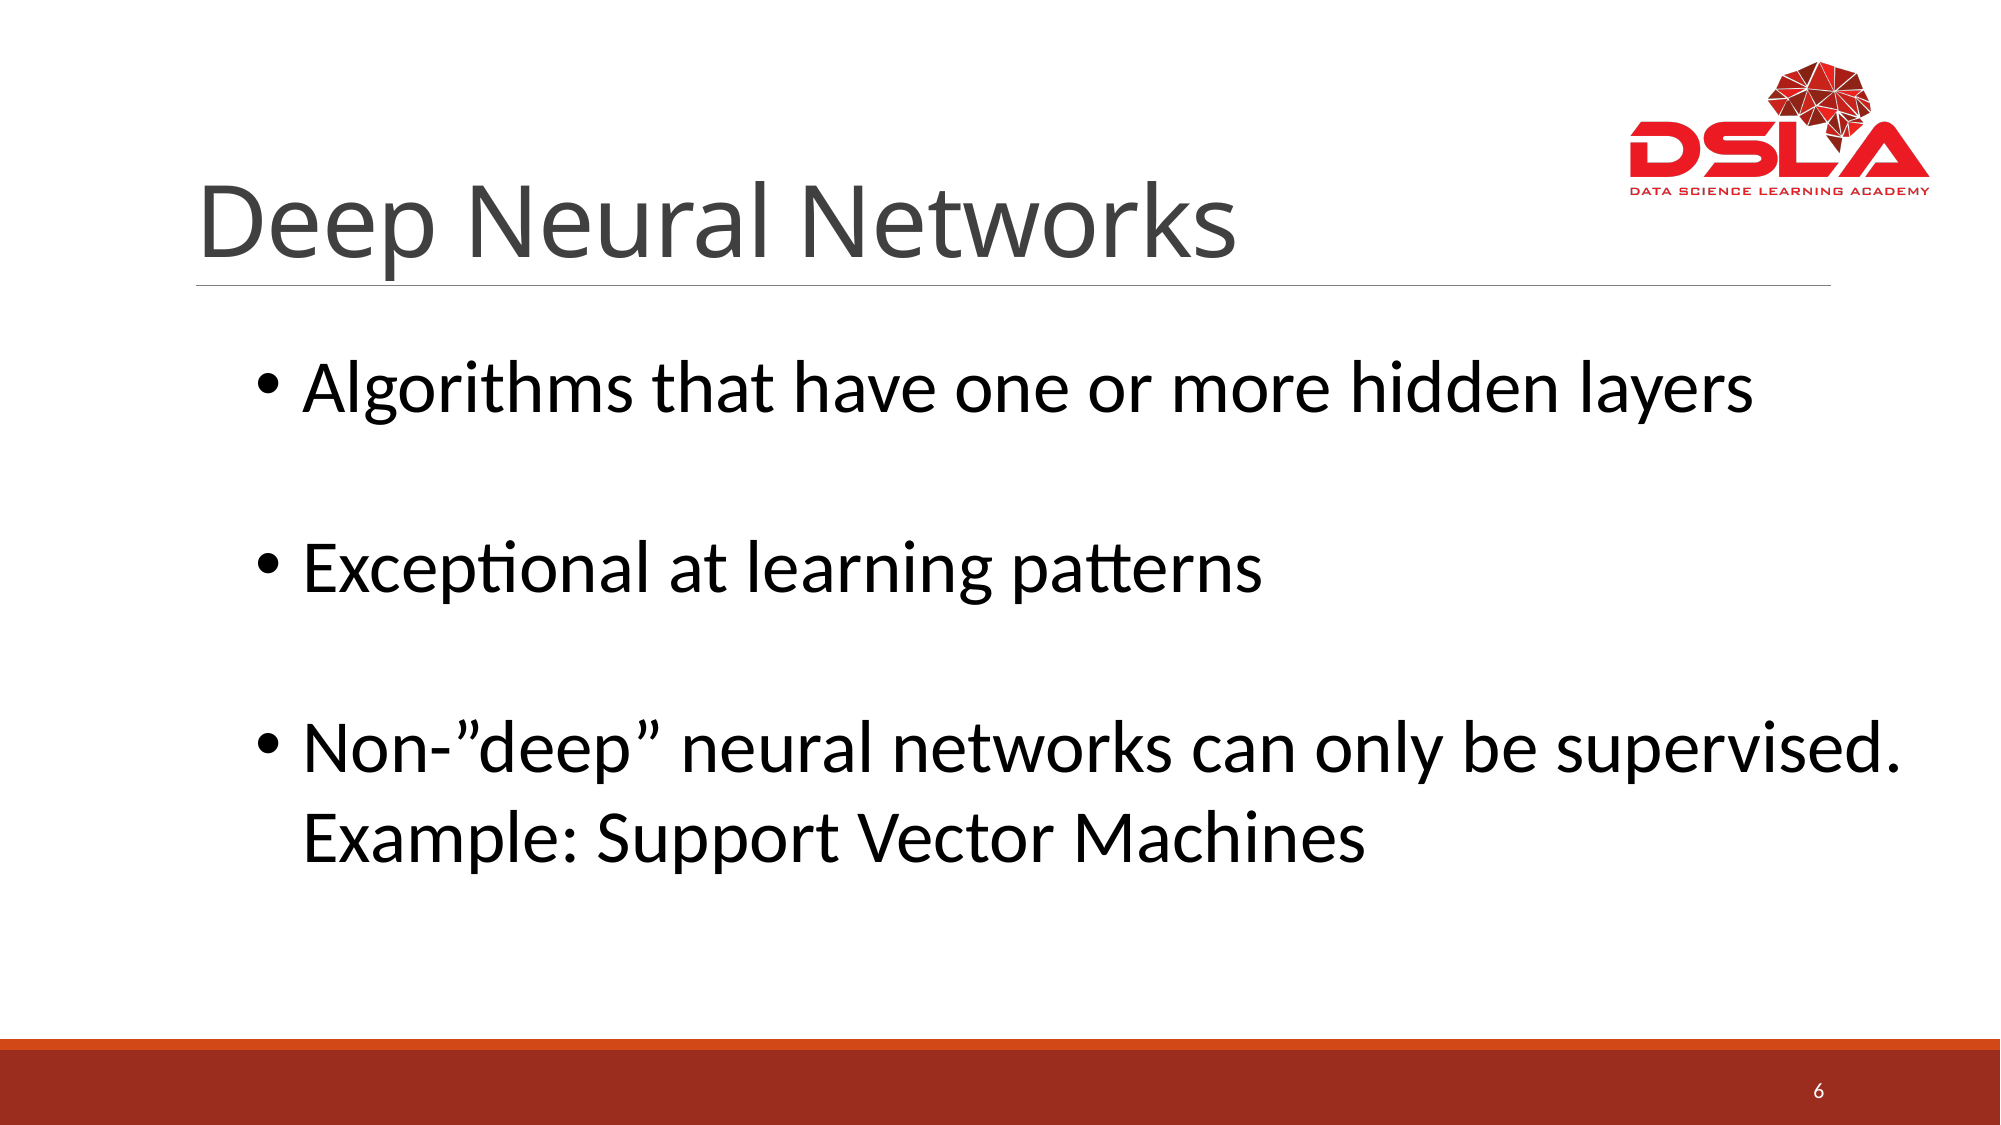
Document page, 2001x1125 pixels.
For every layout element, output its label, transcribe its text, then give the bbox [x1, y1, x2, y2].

text_box Algorithms that have one or more hidden layers Exceptional at learning patterns Non-”deep” neural networks can only be supervised. Example: Support Vector Machines [240, 330, 1926, 886]
slide_number 6 [1624, 1059, 1840, 1120]
title Deep Neural Networks [180, 47, 1830, 285]
picture [1605, 16, 1973, 242]
